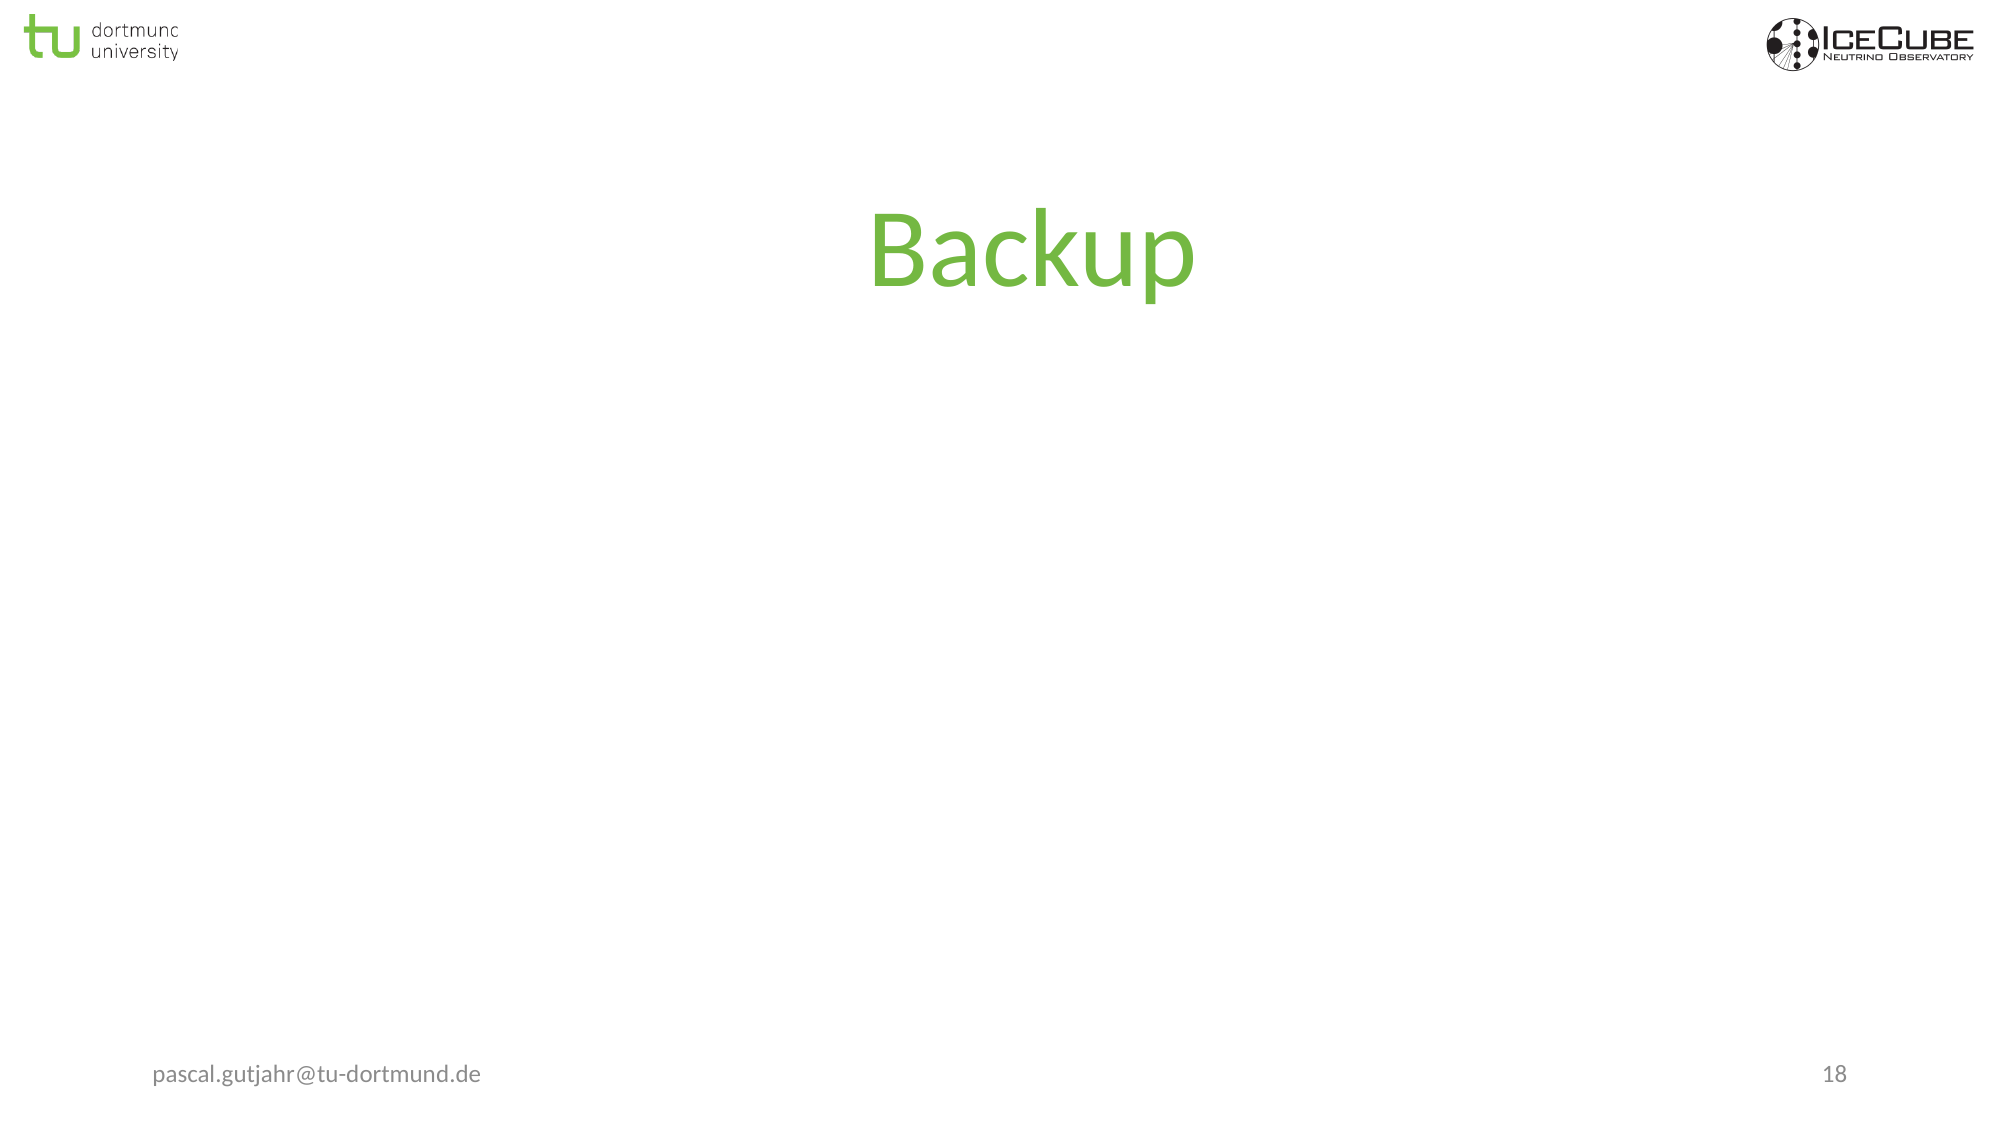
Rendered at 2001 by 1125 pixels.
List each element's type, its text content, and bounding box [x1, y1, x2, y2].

slide_number pascal.gutjahr@tu-dortmund.de [137, 1042, 588, 1103]
slide_number 18 [1412, 1042, 1863, 1103]
list Backup [88, 181, 1977, 1014]
